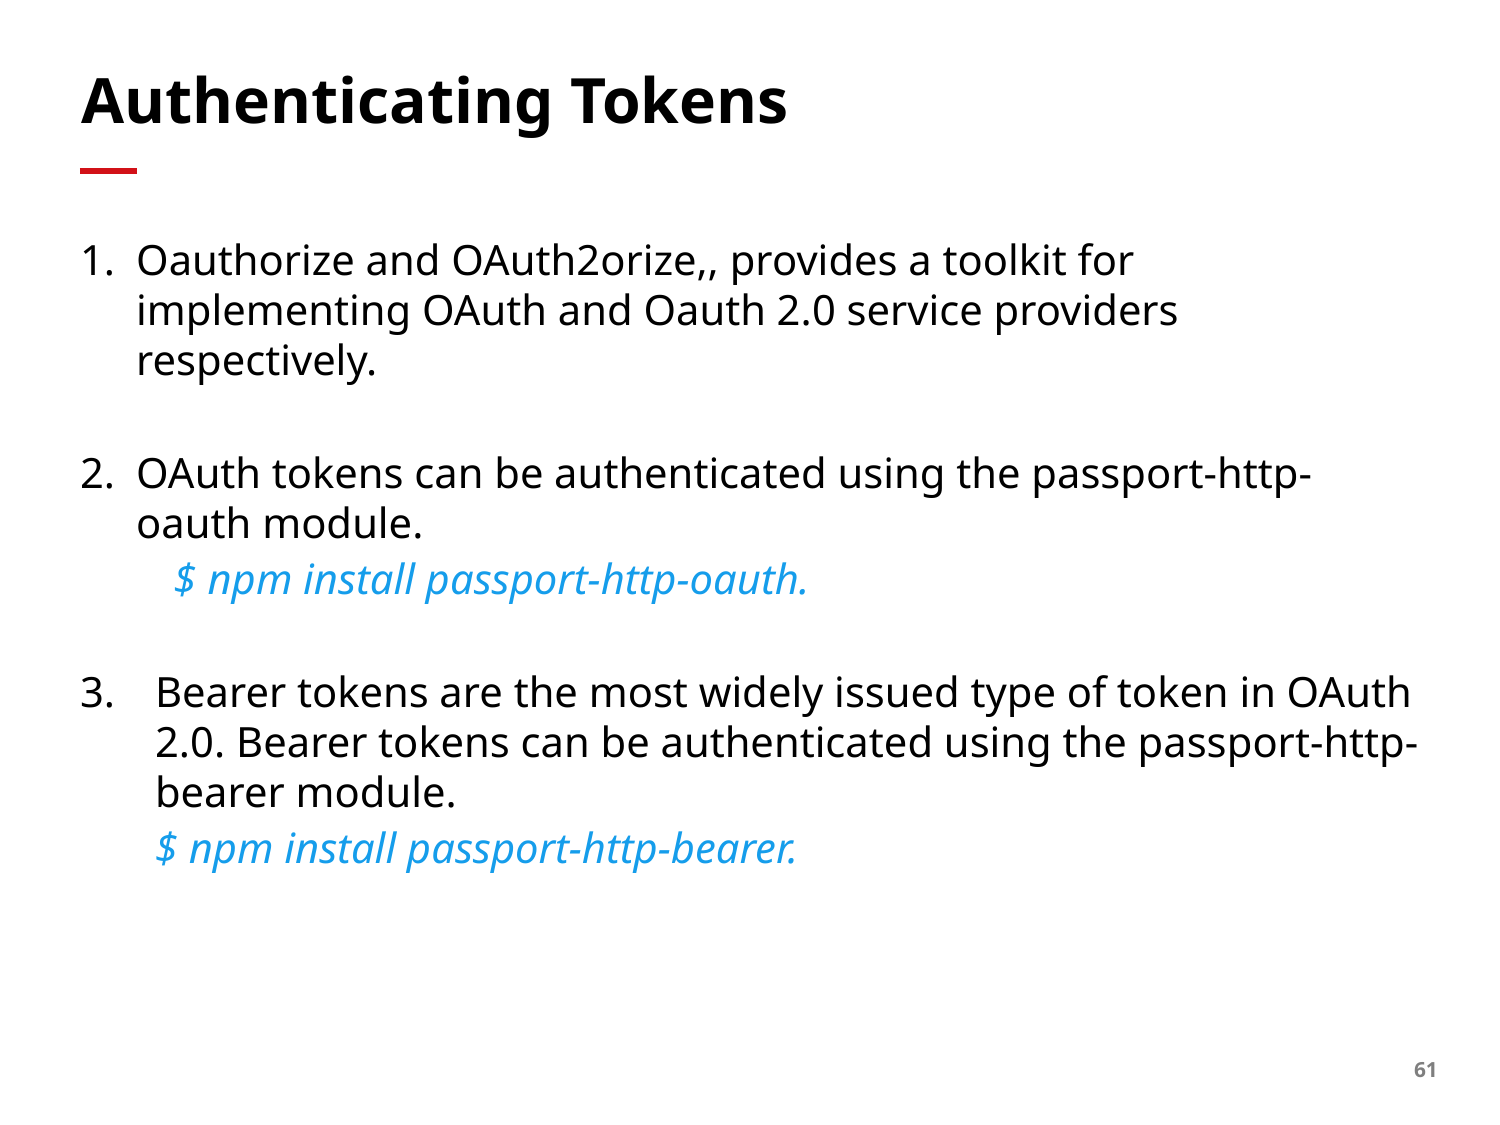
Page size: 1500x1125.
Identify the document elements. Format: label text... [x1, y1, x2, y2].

title Authenticating Tokens [81, 68, 1421, 138]
list Oauthorize and OAuth2orize,, provides a toolkit for implementing OAuth and Oauth 2.0 service providers respectively. 2. OAuth tokens can be authenticated using the passport-http-oauth module. $ npm install passport-http-oauth. Bearer tokens are the most widely issued type of token in OAuth 2.0. Bearer tokens can be authenticated using the passport-http-bearer module. $ npm install passport-http-bearer. [79, 234, 1420, 1022]
